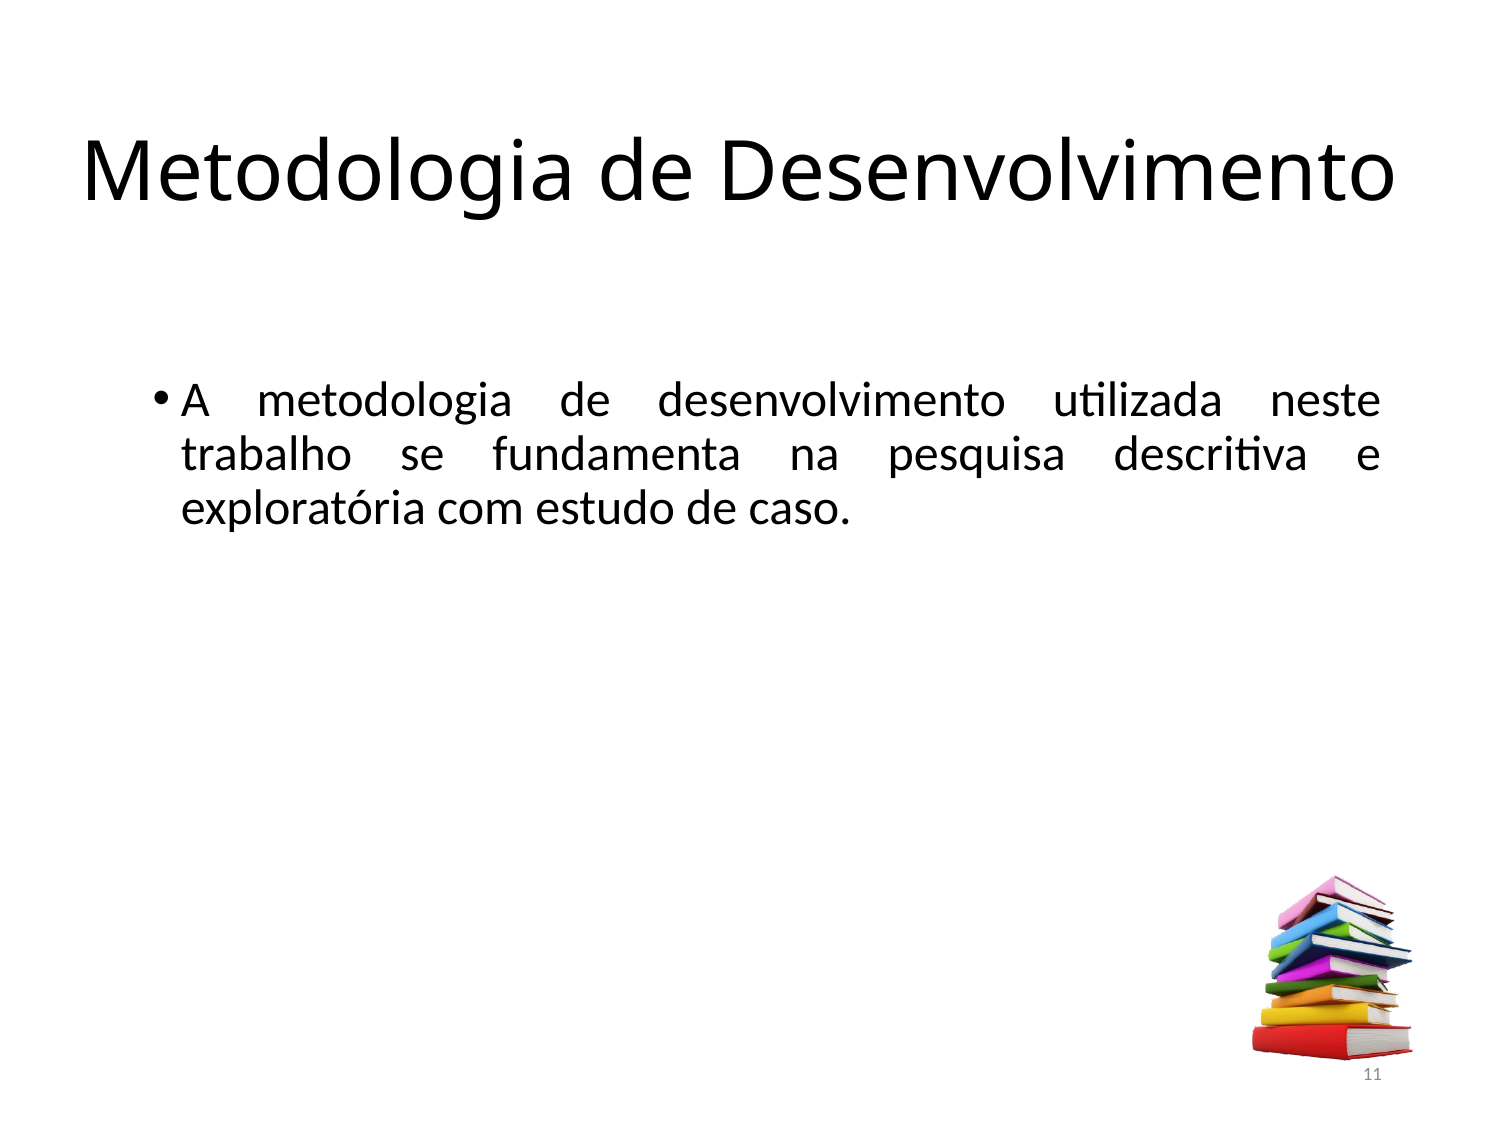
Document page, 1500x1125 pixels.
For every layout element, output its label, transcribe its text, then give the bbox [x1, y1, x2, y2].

picture [1248, 870, 1416, 1065]
slide_number 11 [1059, 1042, 1397, 1103]
title Metodologia de Desenvolvimento [63, 99, 1416, 247]
list A metodologia de desenvolvimento utilizada neste trabalho se fundamenta na pesquisa descritiva e exploratória com estudo de caso. [137, 297, 1397, 1014]
